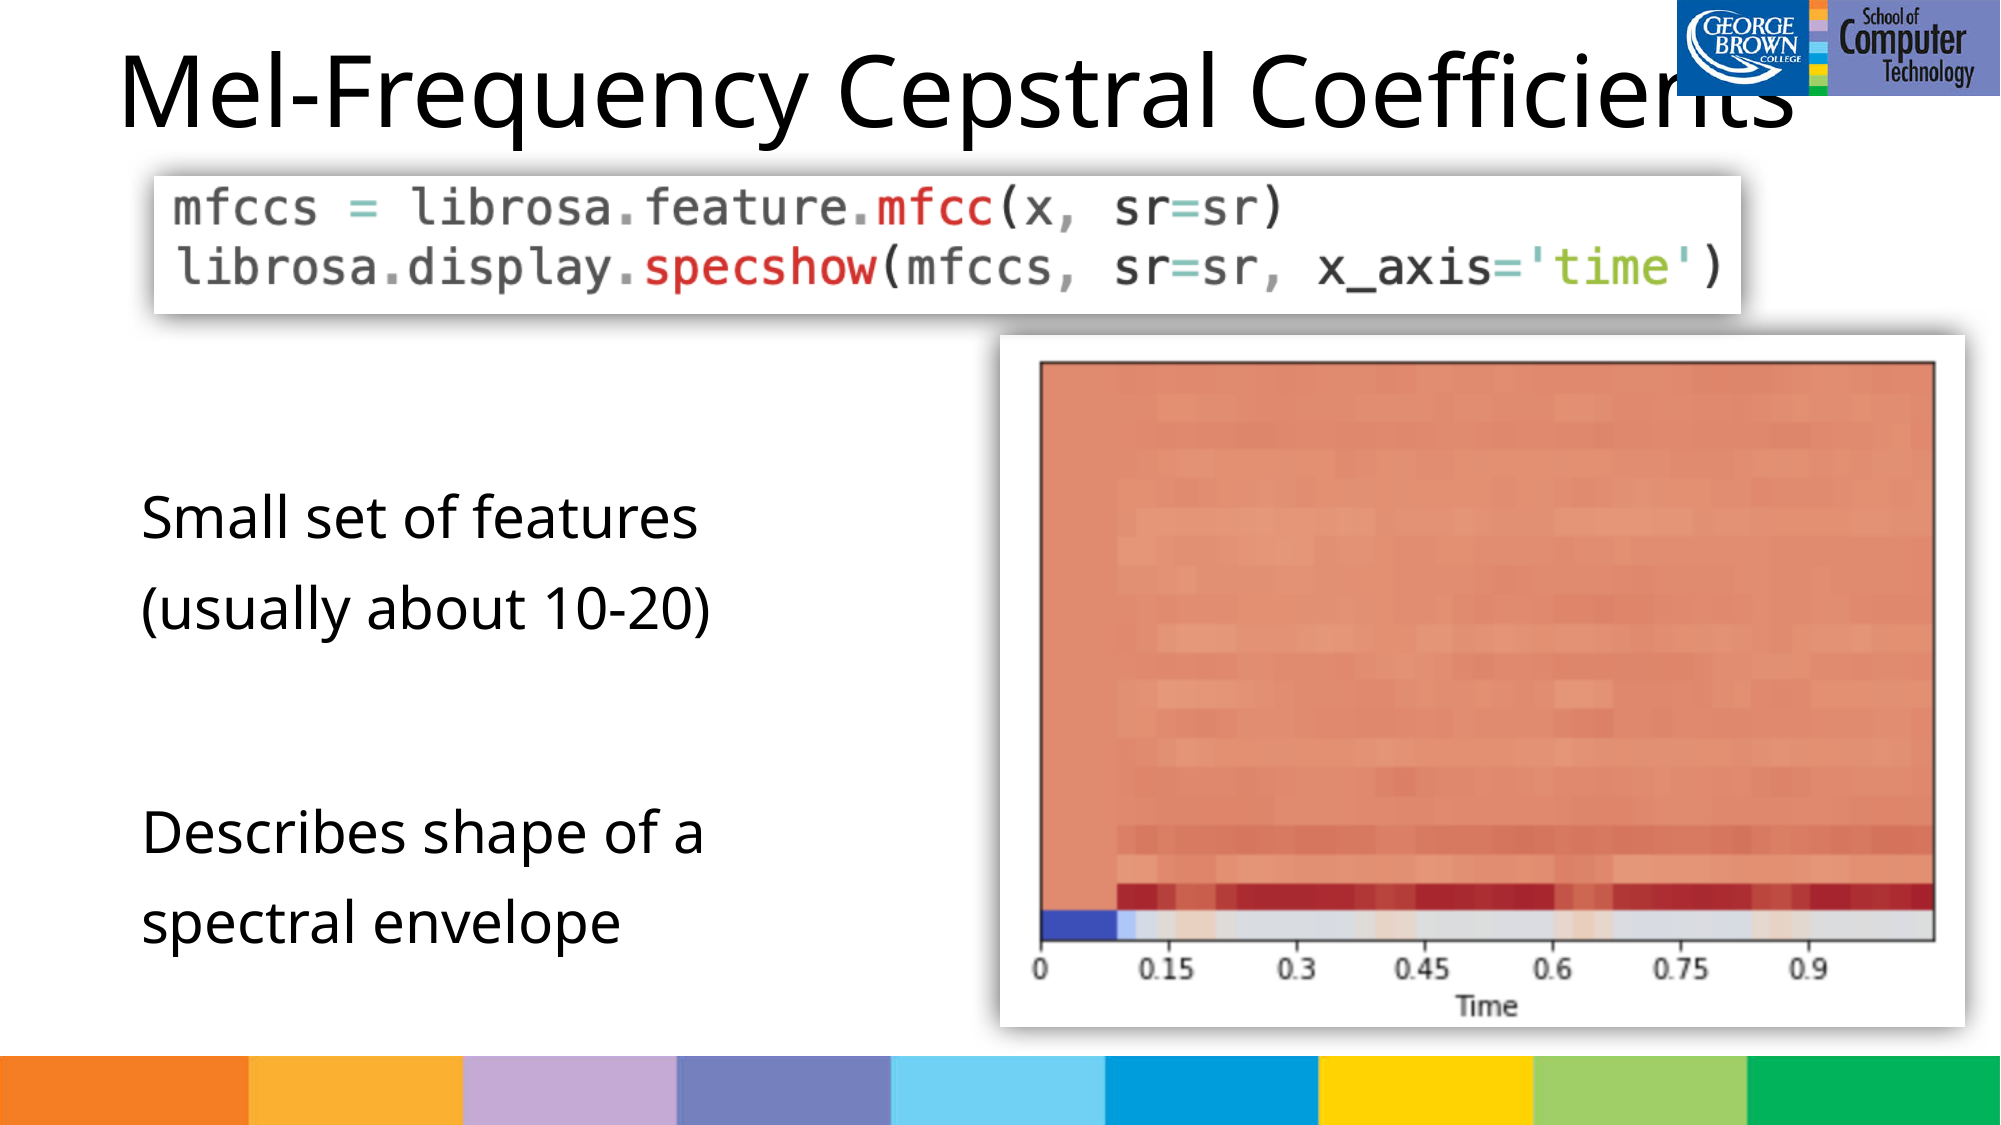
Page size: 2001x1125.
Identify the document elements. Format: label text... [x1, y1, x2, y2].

picture [1318, 1056, 2000, 1125]
picture [0, 1056, 1105, 1125]
picture [1677, 0, 2000, 96]
picture [154, 176, 1741, 314]
picture [1000, 335, 1965, 1027]
list Small set of features (usually about 10-20) Describes shape of a spectral envelope [126, 451, 856, 909]
title Mel-Frequency Cepstral Coefficients [101, 0, 1827, 204]
